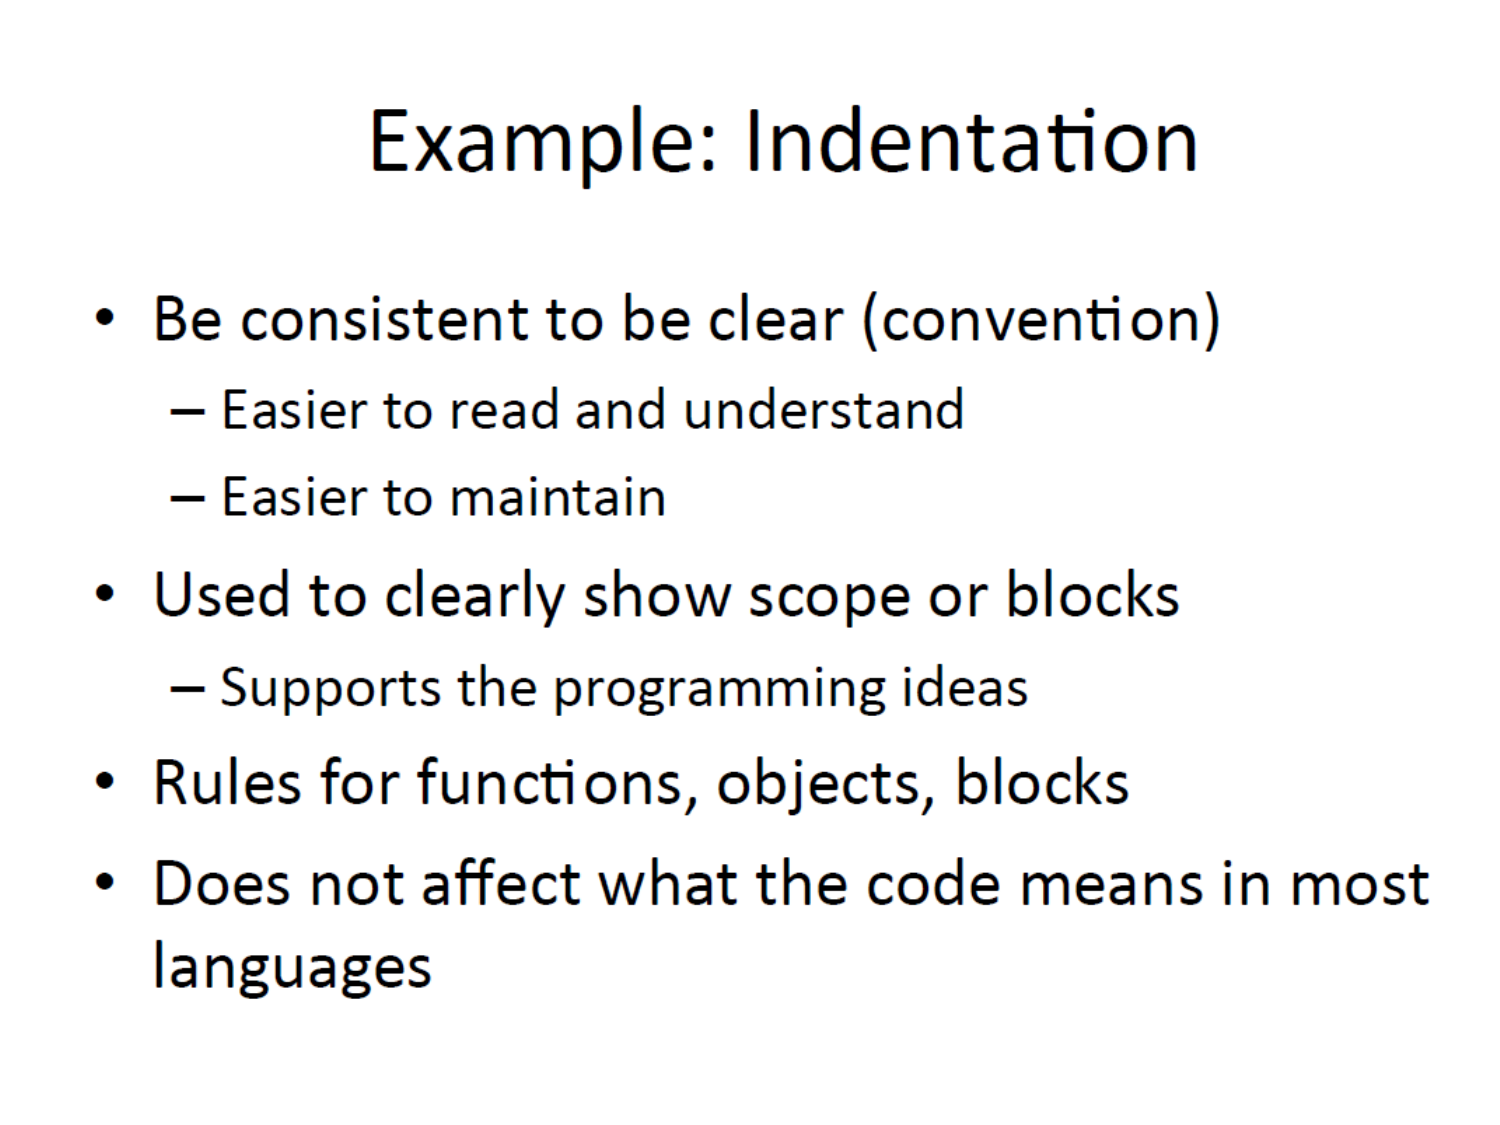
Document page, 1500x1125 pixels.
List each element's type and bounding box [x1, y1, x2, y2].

picture [56, 94, 1444, 1013]
